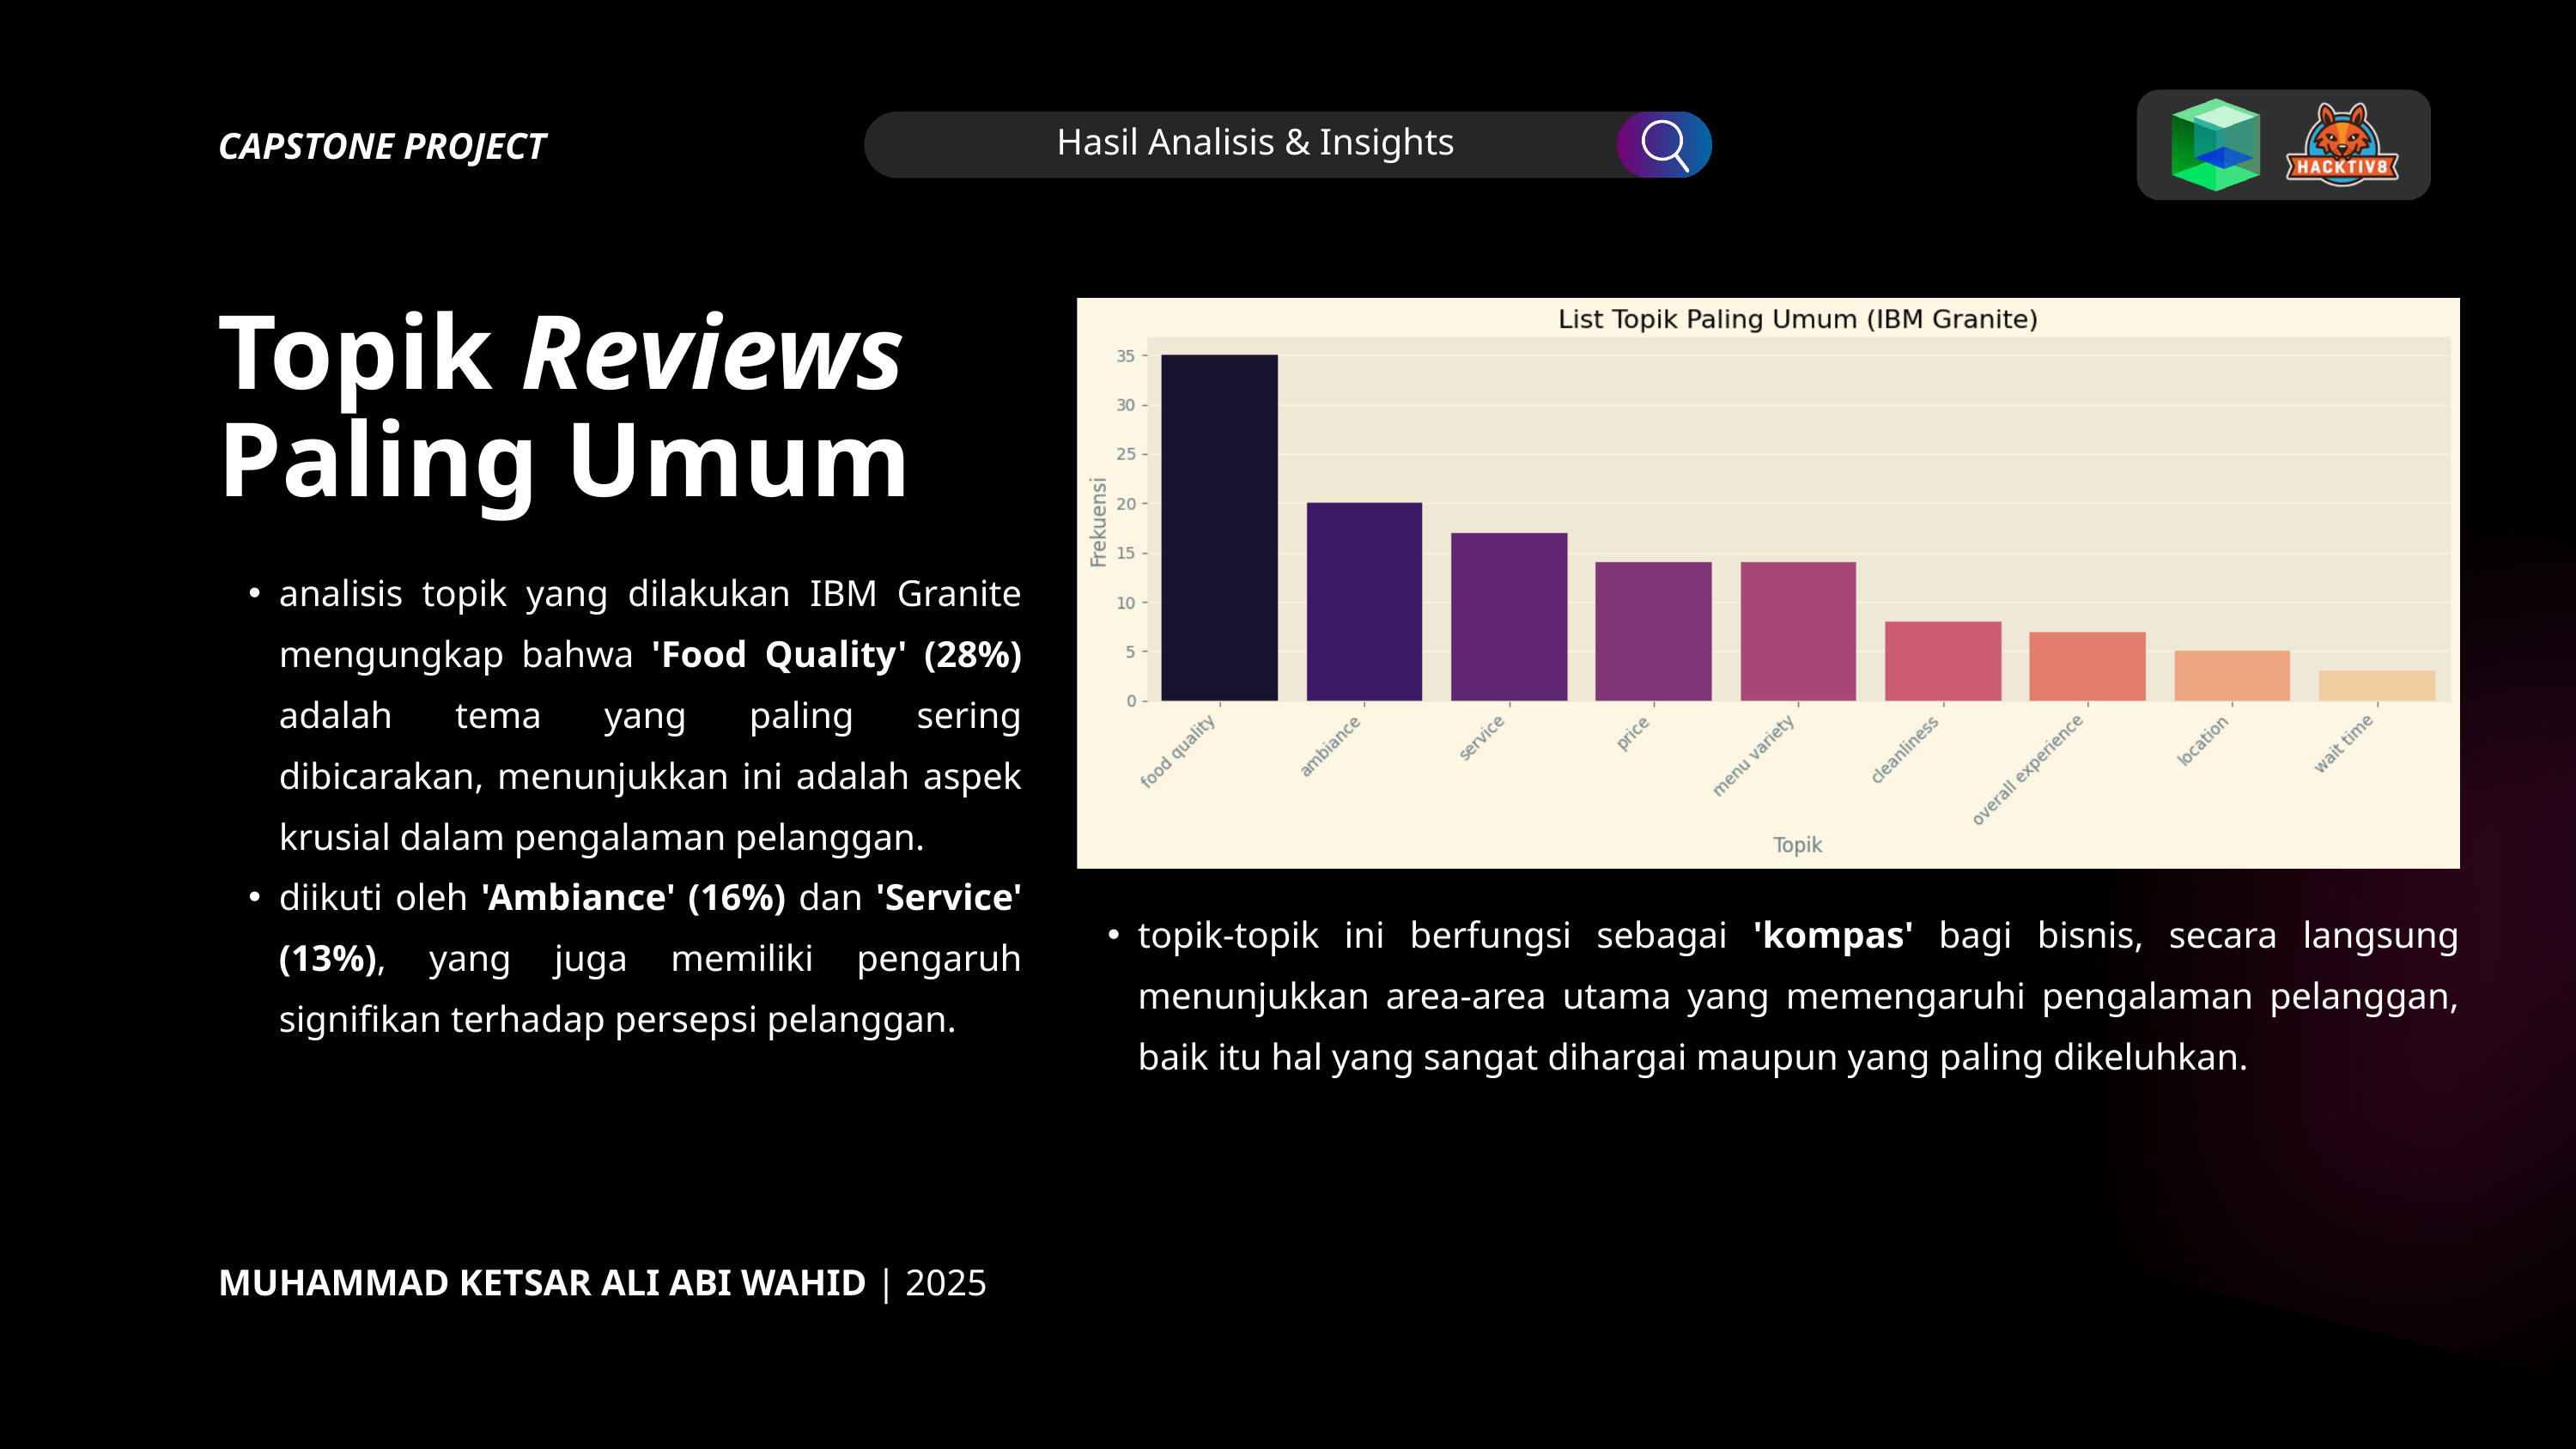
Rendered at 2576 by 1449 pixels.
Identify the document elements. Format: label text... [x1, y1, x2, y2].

text_box topik-topik ini berfungsi sebagai 'kompas' bagi bisnis, secara langsung menunjukkan area-area utama yang memengaruhi pengalaman pelanggan, baik itu hal yang sangat dihargai maupun yang paling dikeluhkan. [1077, 894, 2460, 1077]
text_box analisis topik yang dilakukan IBM Granite mengungkap bahwa 'Food Quality' (28%) adalah tema yang paling sering dibicarakan, menunjukkan ini adalah aspek krusial dalam pengalaman pelanggan. diikuti oleh 'Ambiance' (16%) dan 'Service' (13%), yang juga memiliki pengaruh signifikan terhadap persepsi pelanggan. [217, 553, 1023, 1040]
text_box MUHAMMAD KETSAR ALI ABI WAHID | 2025 [217, 1252, 1078, 1304]
text_box [1077, 298, 2460, 869]
text_box Topik Reviews Paling Umum [217, 303, 978, 517]
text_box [217, 89, 2432, 201]
text_box [2024, 518, 2576, 1382]
